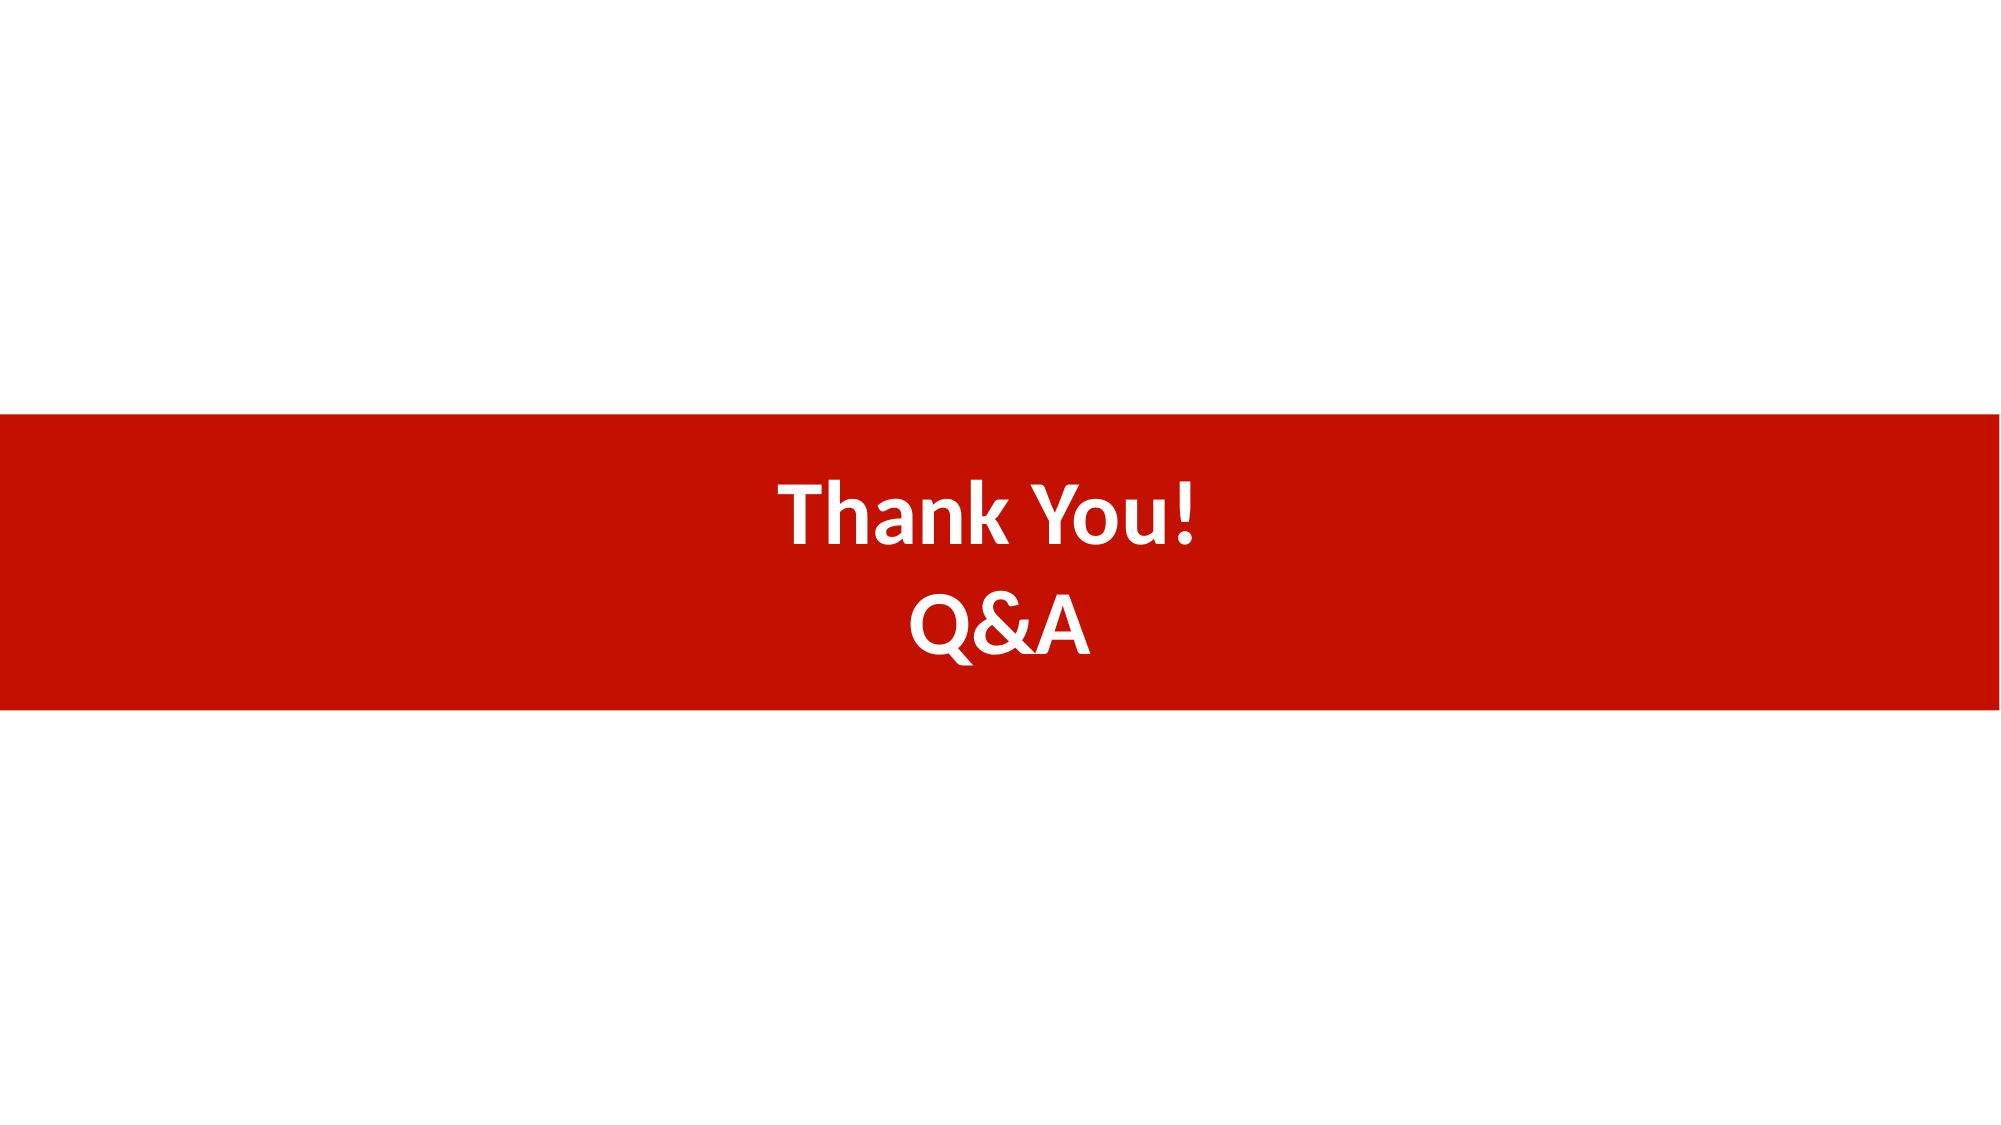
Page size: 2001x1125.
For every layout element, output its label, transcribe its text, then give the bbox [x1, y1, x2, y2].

text_box Thank You! Q&A [0, 413, 2000, 712]
